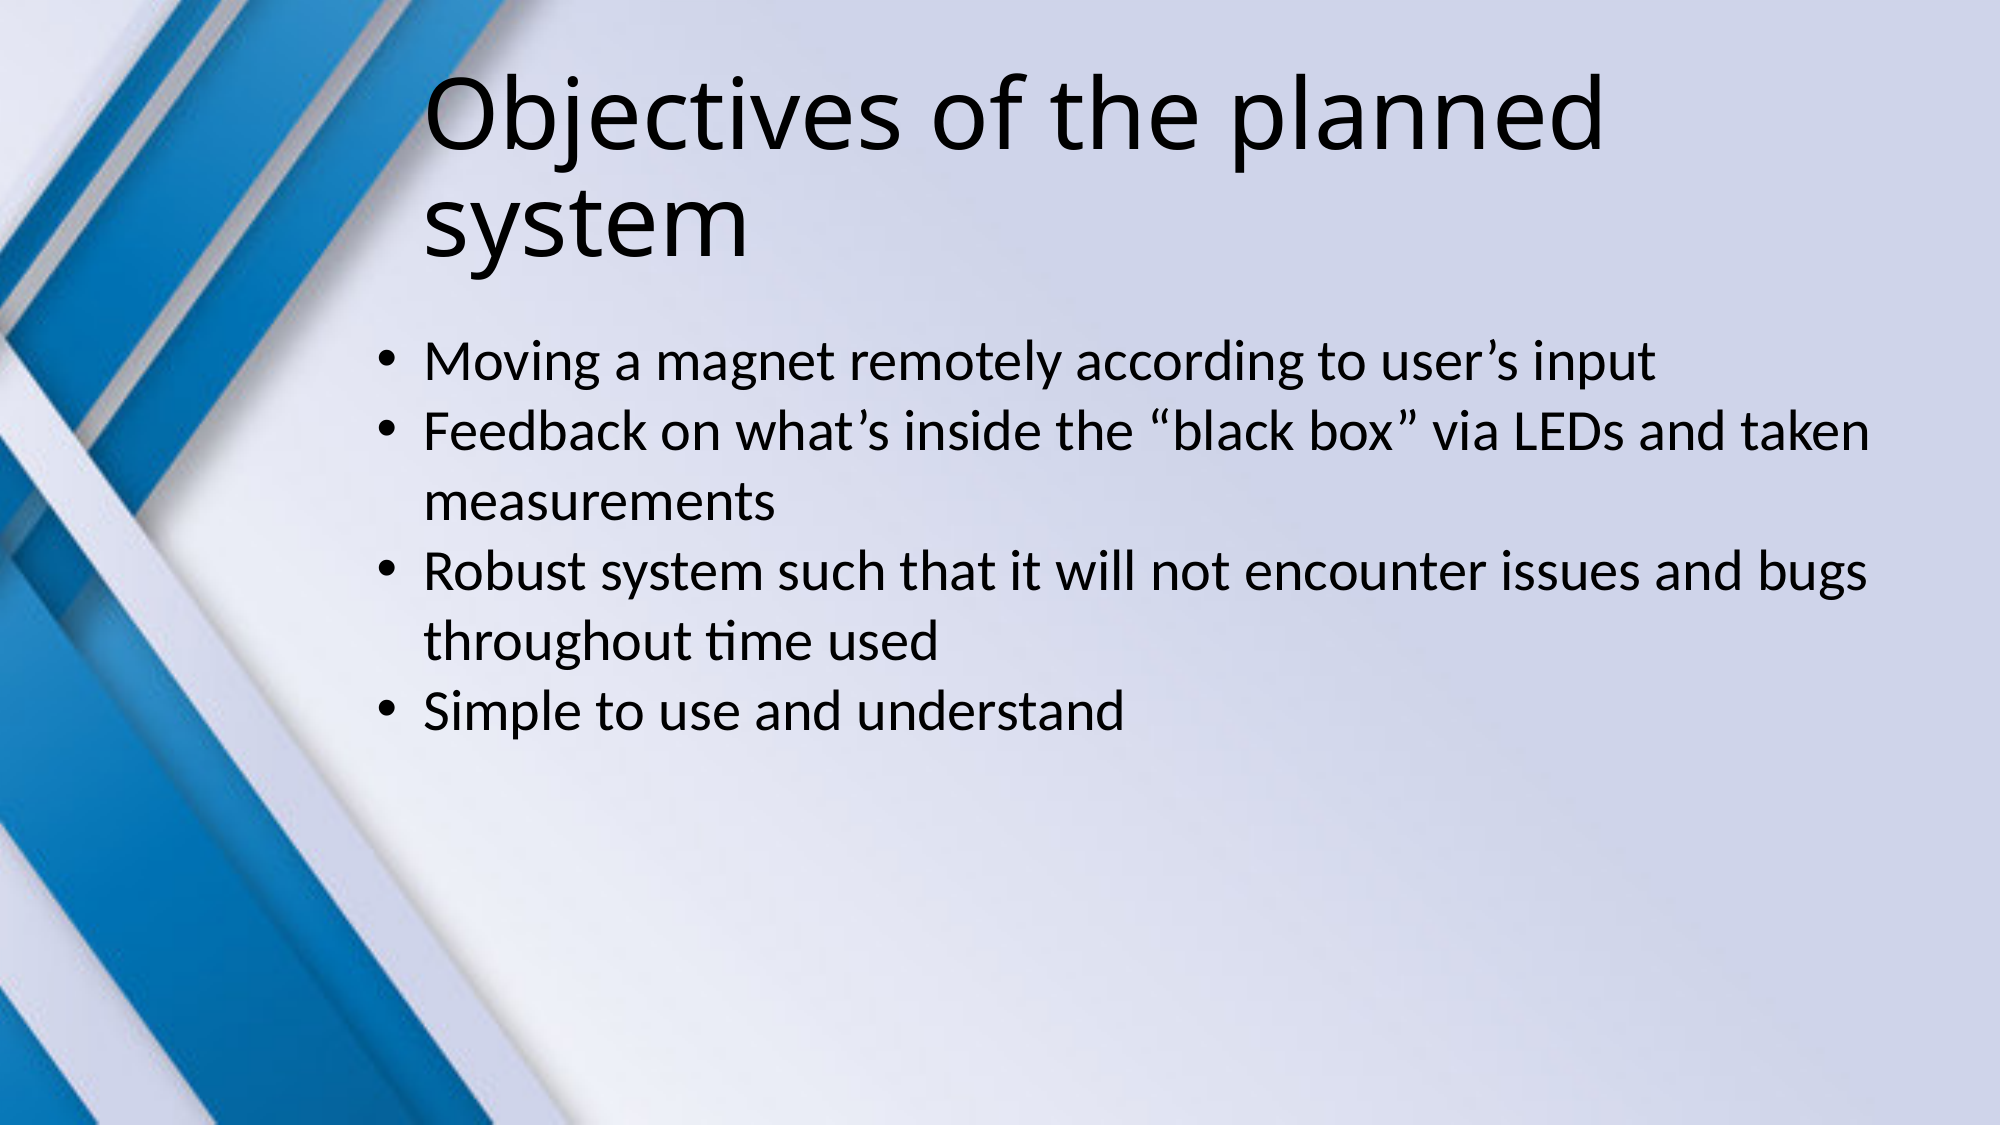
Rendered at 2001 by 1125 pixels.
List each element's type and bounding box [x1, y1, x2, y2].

list [0, 0, 2000, 1125]
